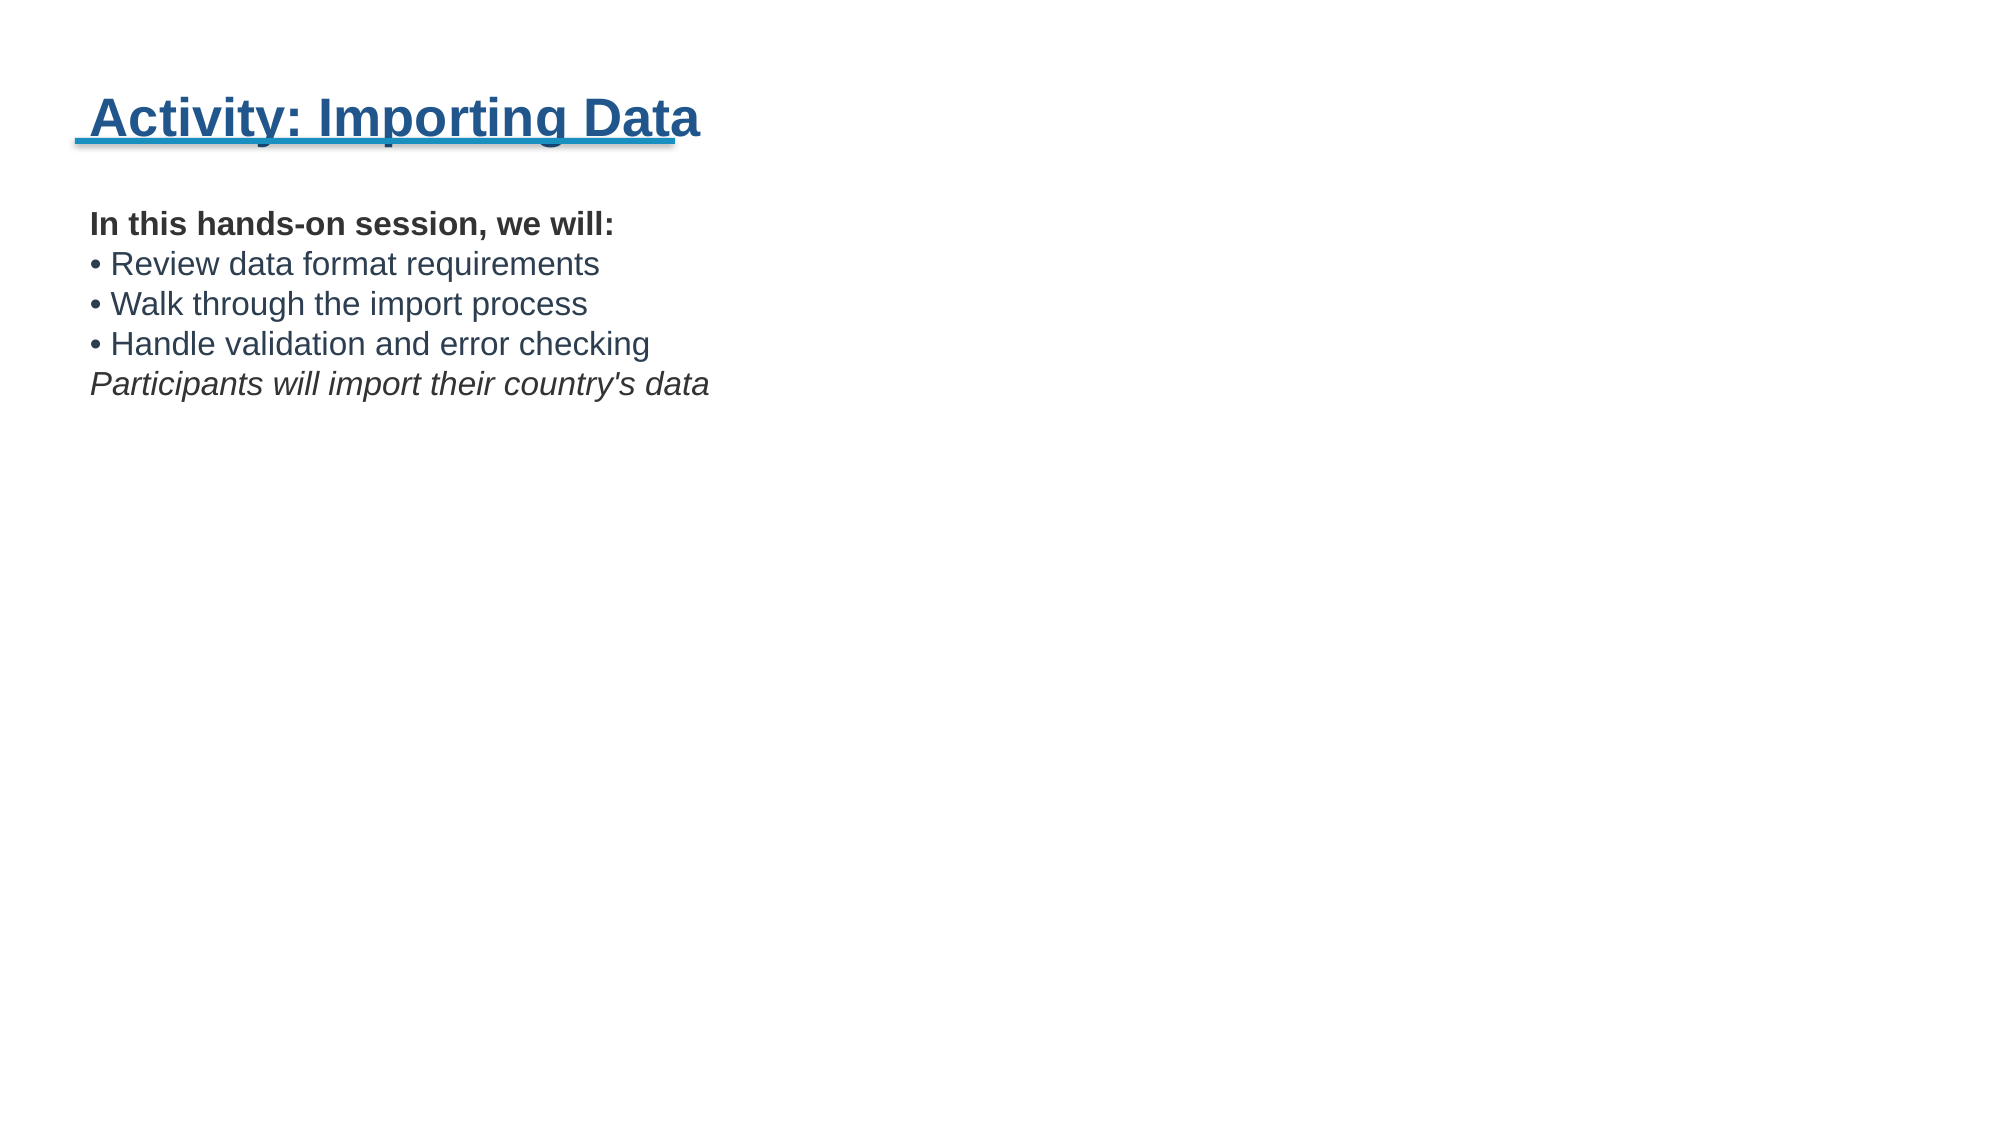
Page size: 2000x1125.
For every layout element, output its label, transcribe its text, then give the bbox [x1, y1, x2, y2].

text_box In this hands-on session, we will: • Review data format requirements • Walk through the import process • Handle validation and error checking Participants will import their country's data [74, 194, 1925, 410]
text_box [74, 137, 676, 145]
text_box Activity: Importing Data [74, 75, 1925, 143]
